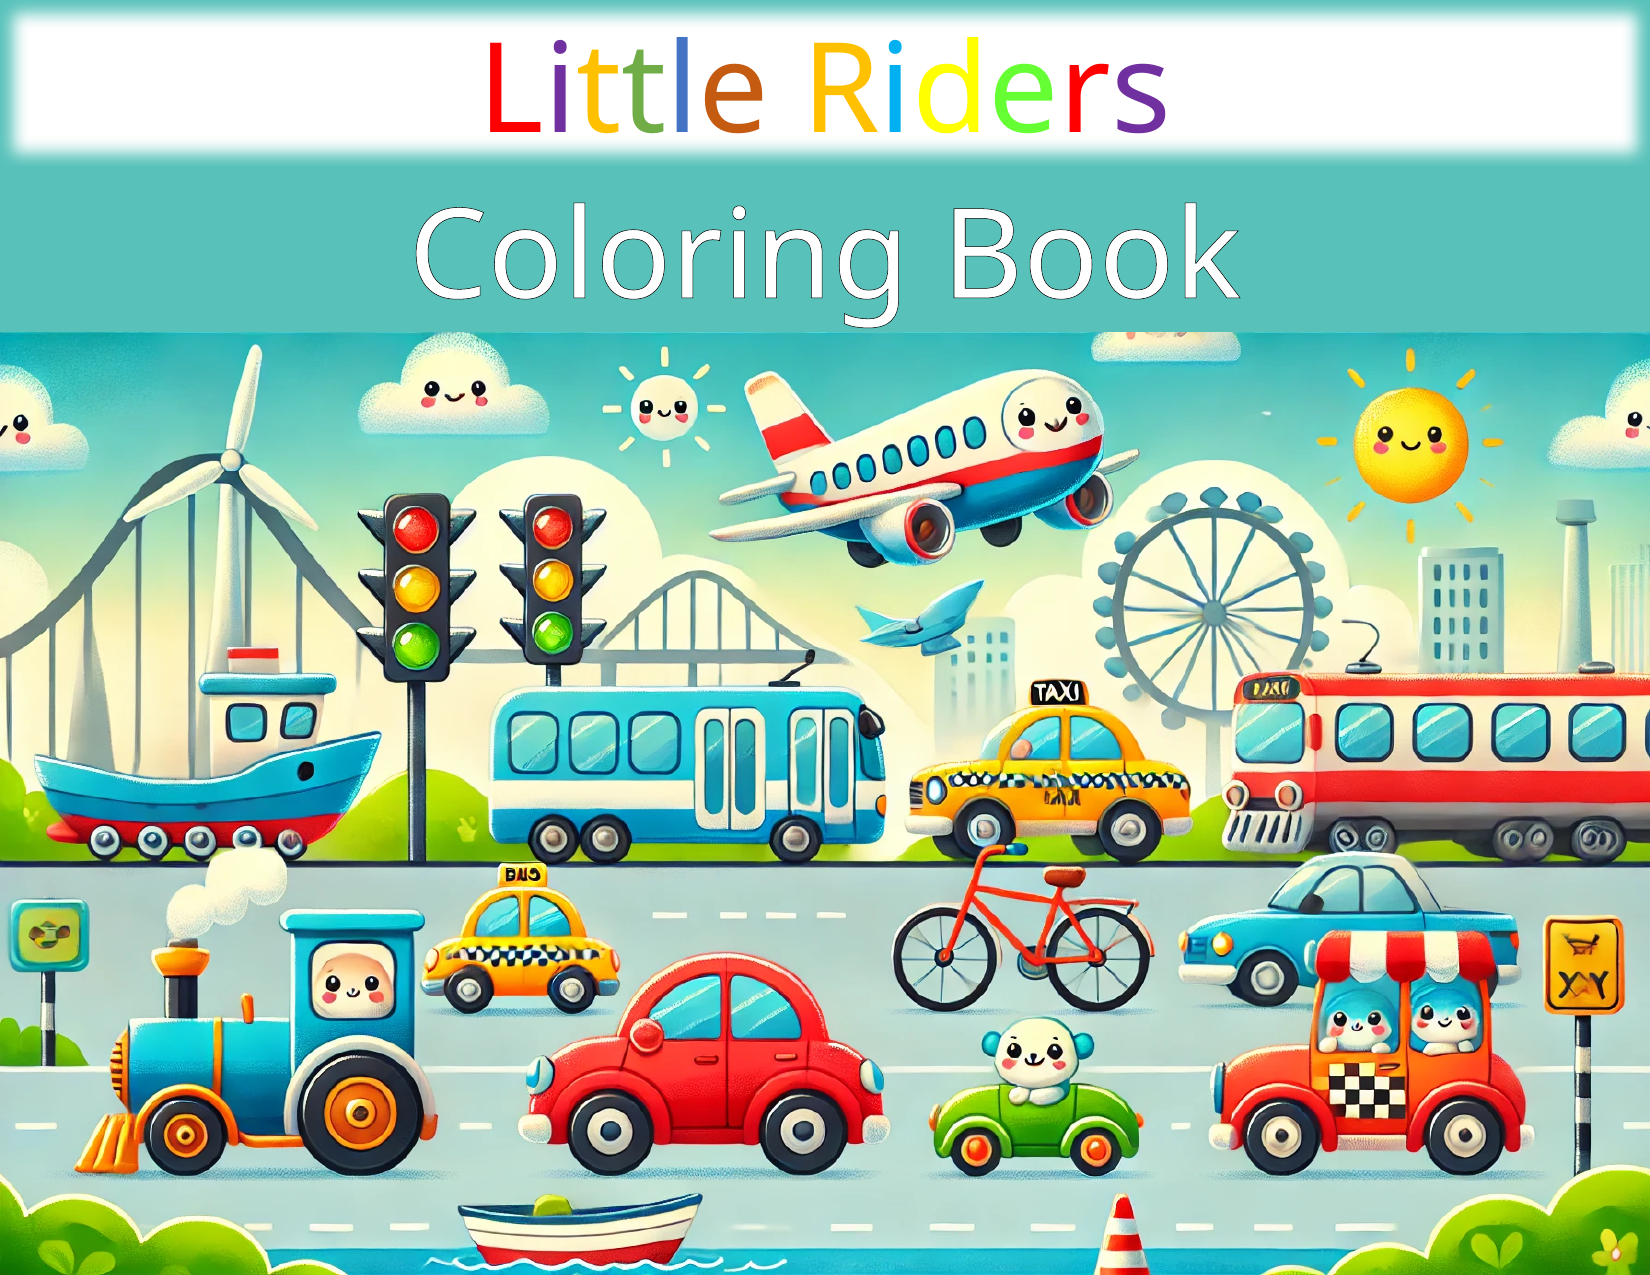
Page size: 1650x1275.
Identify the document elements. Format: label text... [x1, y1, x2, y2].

picture [0, 332, 1650, 1275]
text_box [25, 26, 1627, 142]
text_box Coloring Book [0, 165, 1650, 331]
